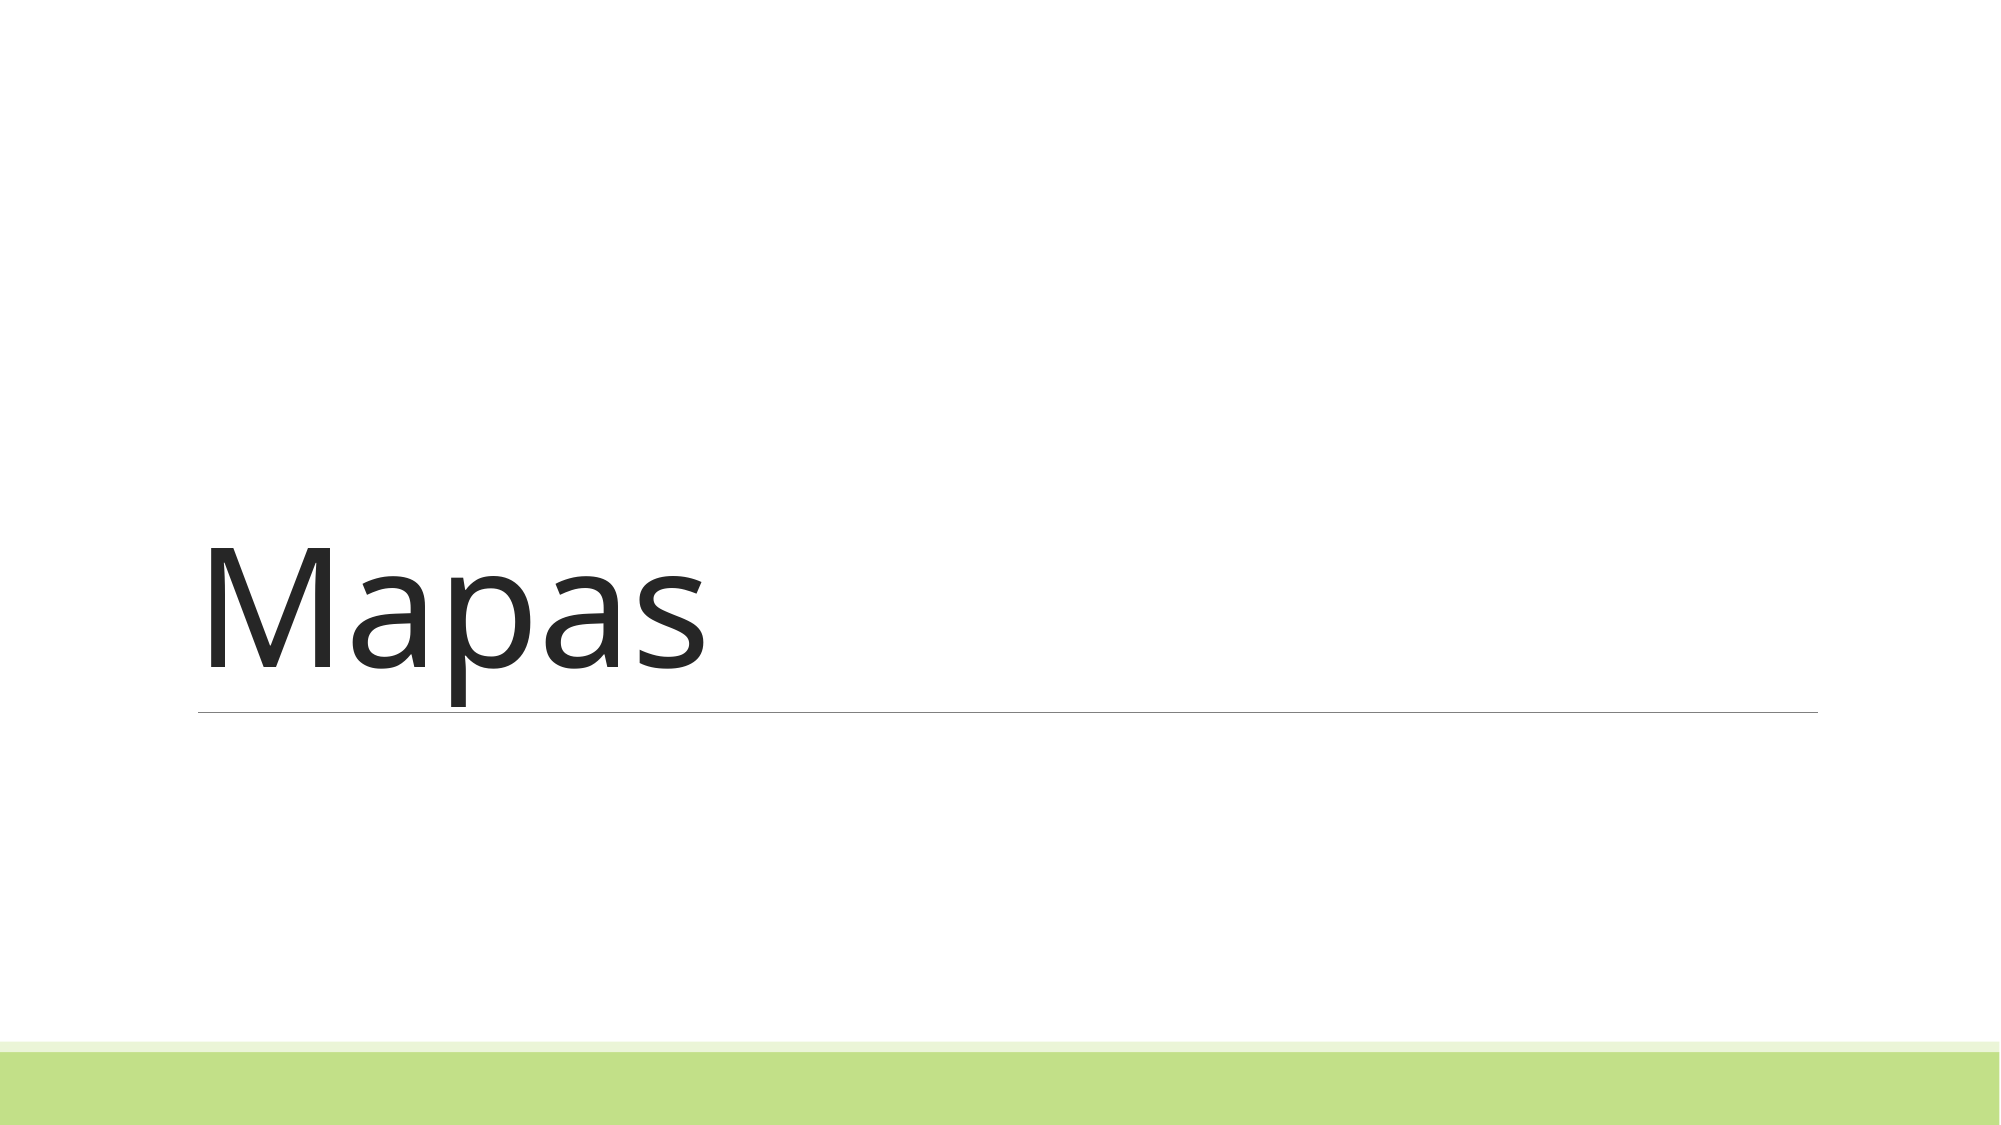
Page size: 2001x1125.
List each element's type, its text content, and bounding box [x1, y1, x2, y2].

title Mapas [180, 124, 1830, 710]
